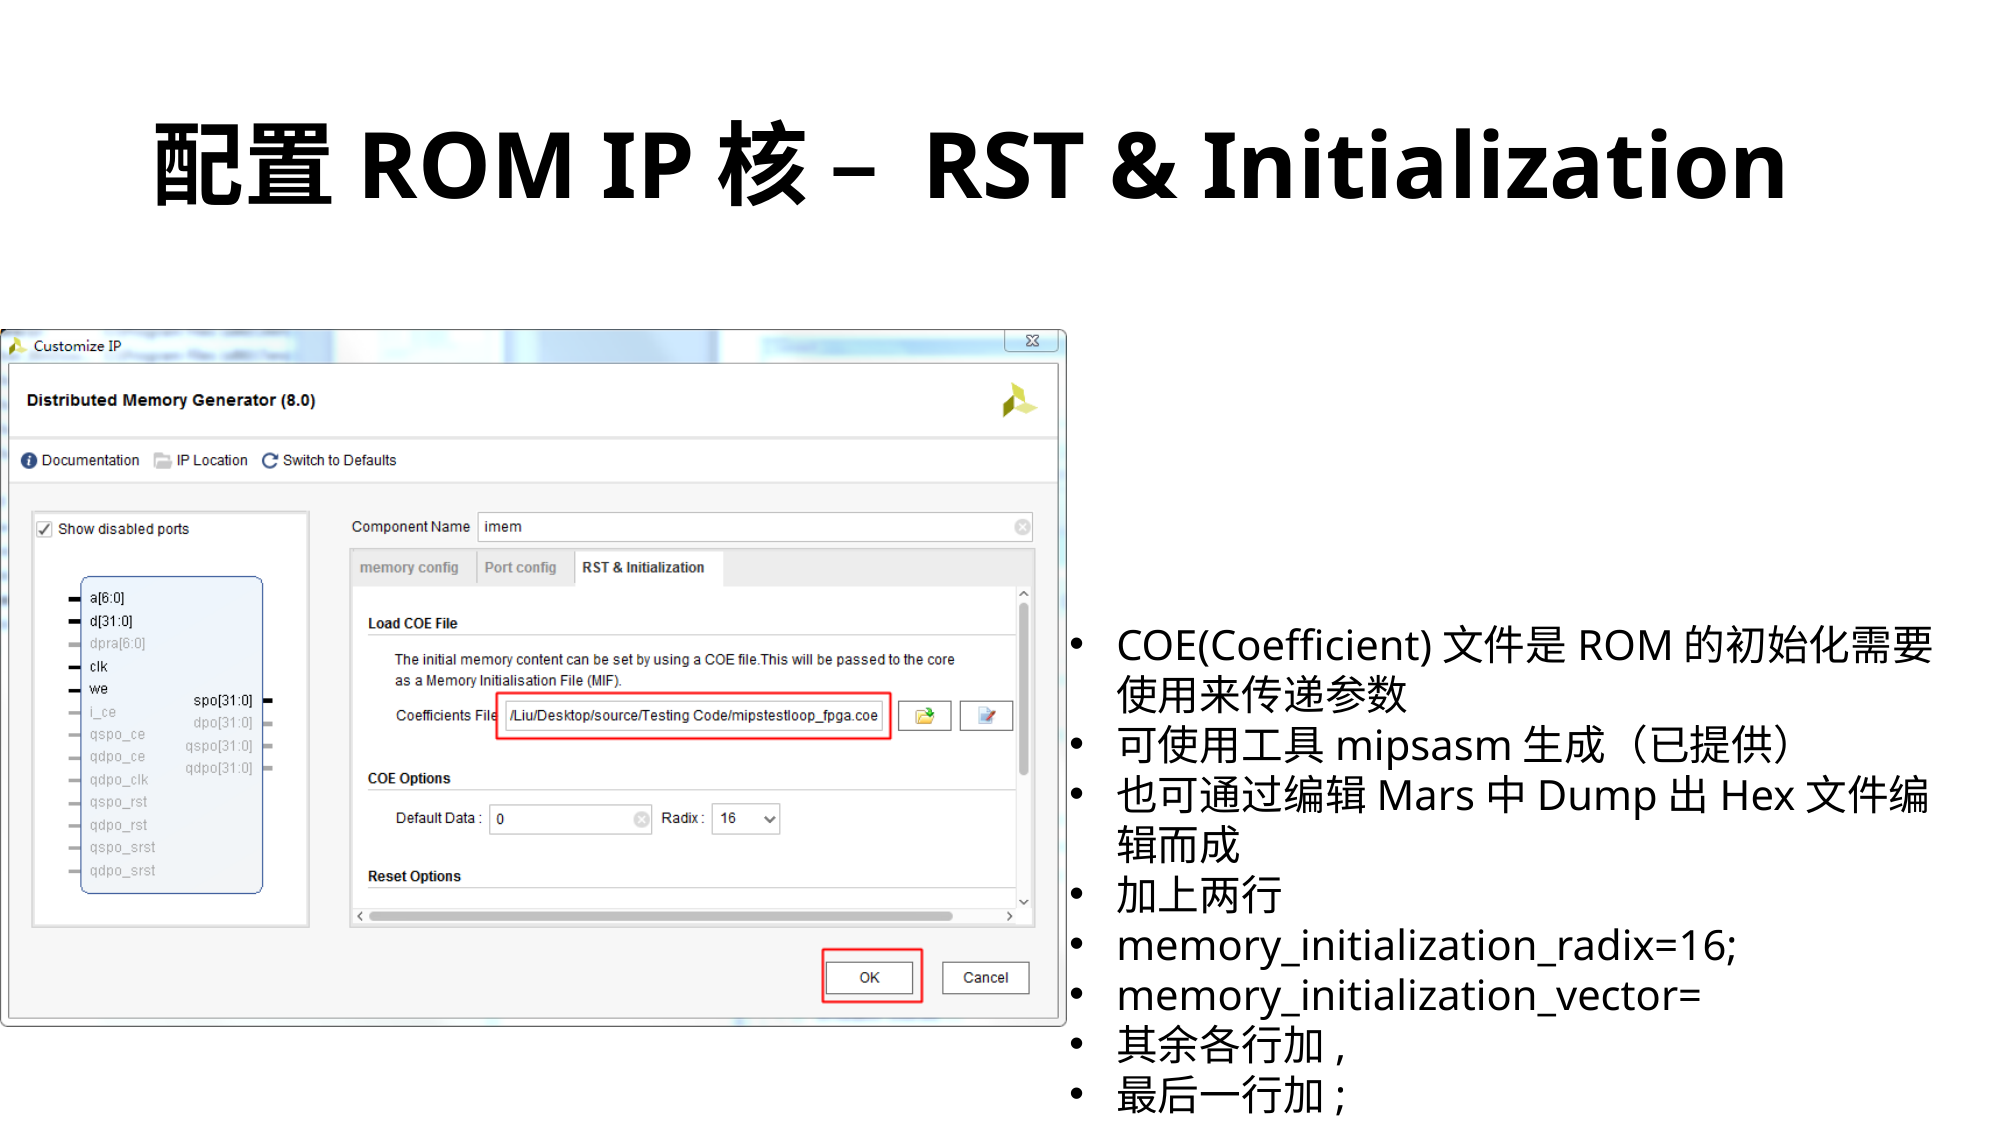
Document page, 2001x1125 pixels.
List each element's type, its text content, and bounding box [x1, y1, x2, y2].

title 配置ROM IP核 – RST & Initialization [137, 59, 1863, 278]
text_box COE(Coefficient)文件是ROM的初始化需要使用来传递参数 可使用工具mipsasm生成（已提供） 也可通过编辑Mars中Dump出Hex文件编辑而成 加上两行 memory_initialization_radix=16; memory_initialization_vector= 其余各行加, 最后一行加; [1054, 611, 1975, 1125]
picture [0, 329, 1067, 1027]
